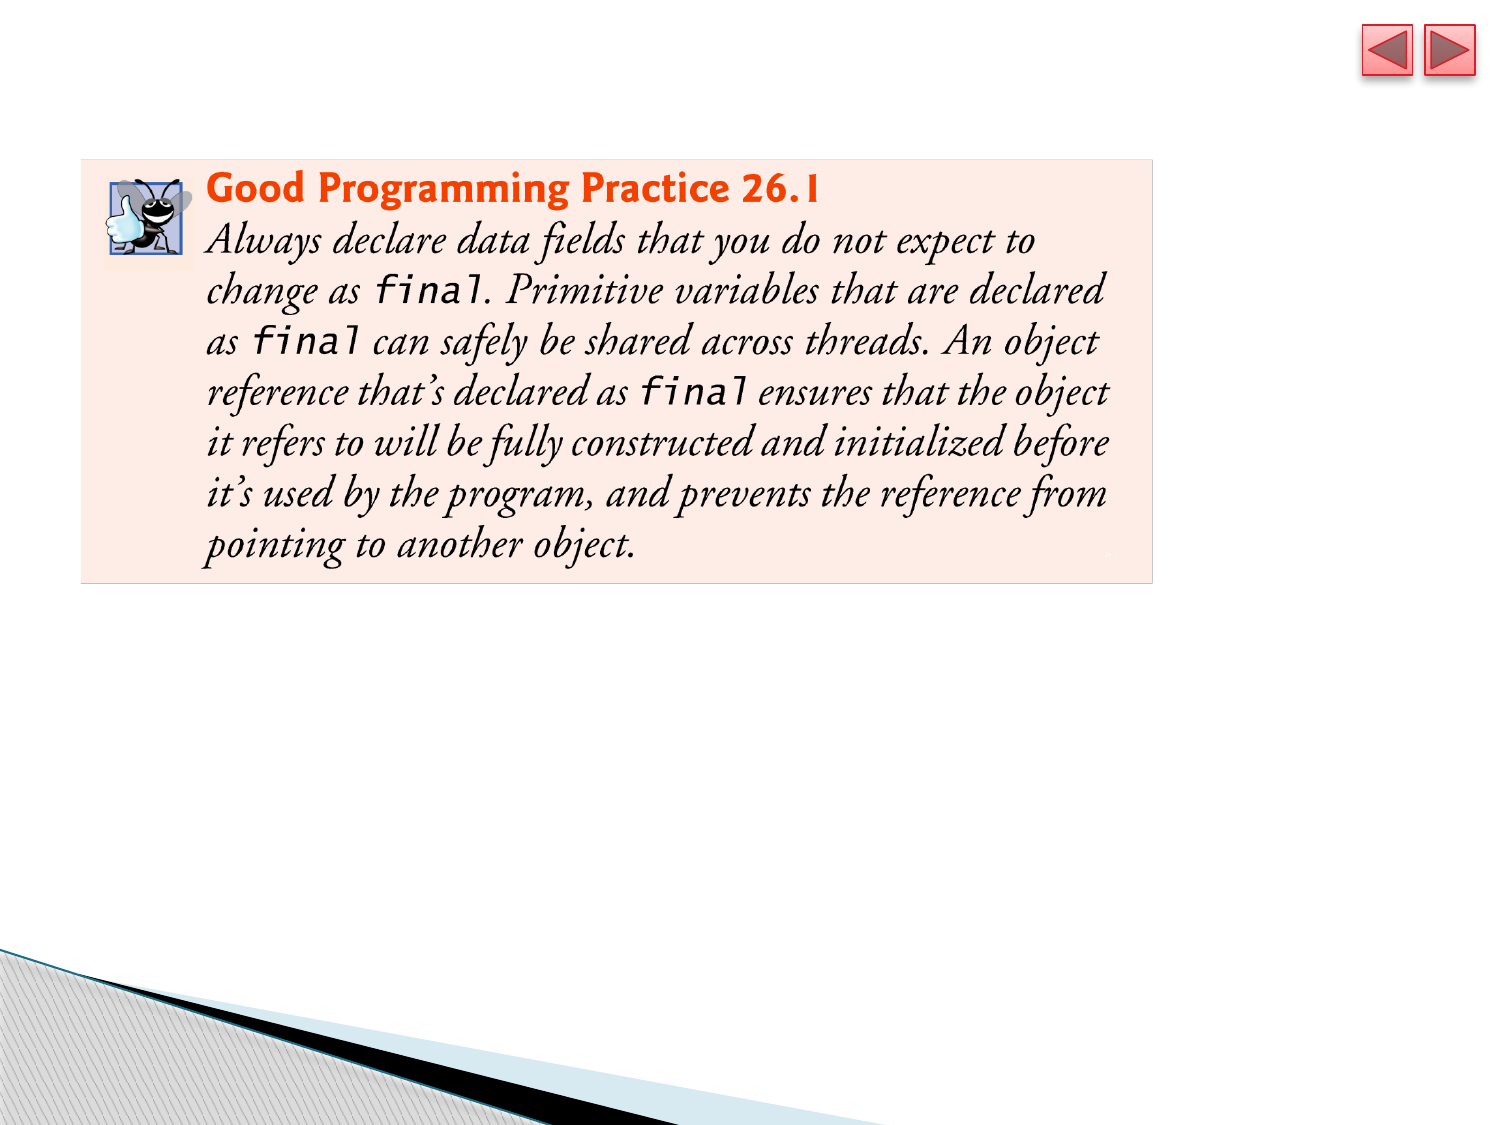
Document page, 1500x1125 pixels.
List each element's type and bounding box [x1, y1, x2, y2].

picture [0, 106, 1500, 1018]
